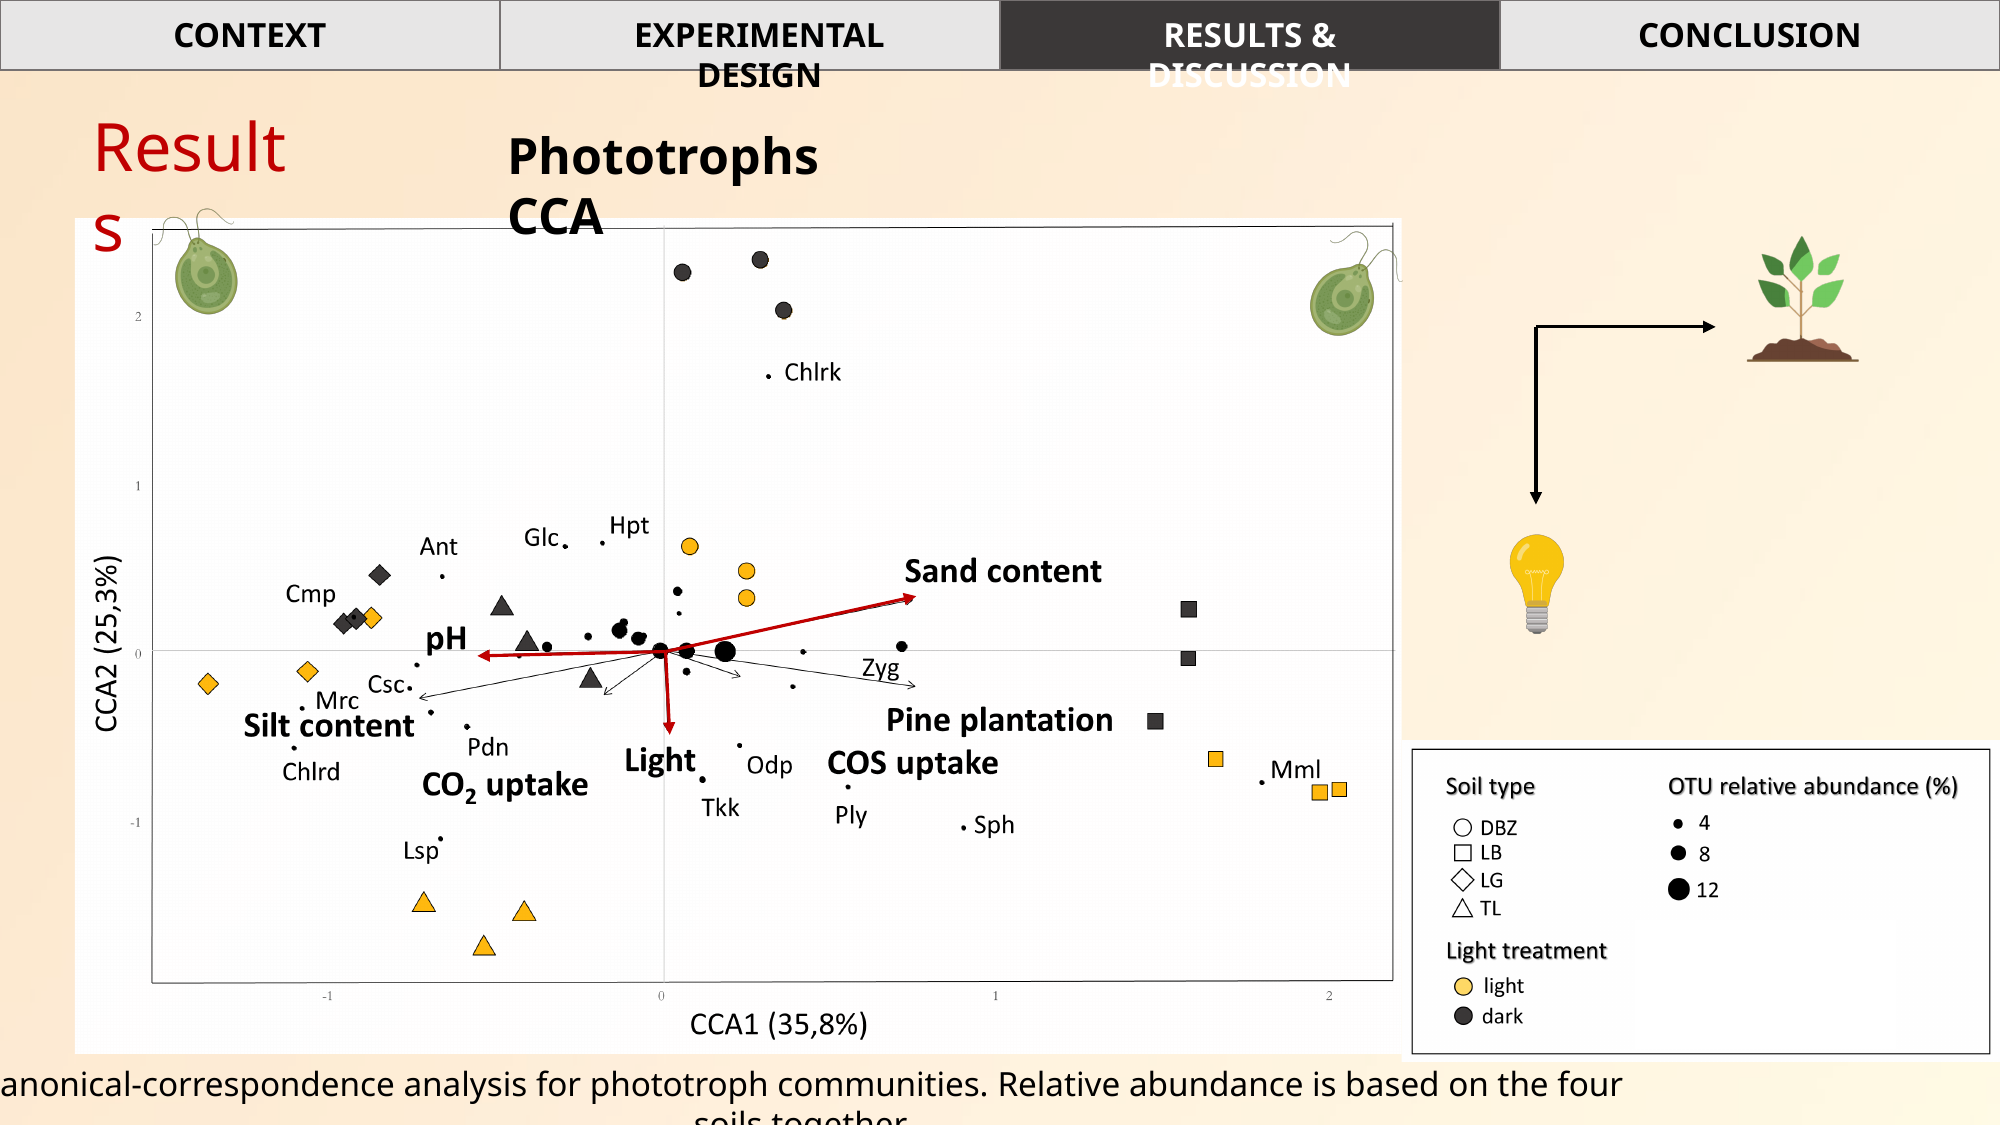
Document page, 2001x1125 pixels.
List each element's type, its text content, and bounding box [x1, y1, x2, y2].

text_box EXPERIMENTAL DESIGN [578, 6, 941, 102]
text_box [0, 71, 2000, 1055]
text_box [1499, 0, 2000, 71]
text_box [999, 0, 1499, 71]
picture [1694, 225, 1911, 372]
picture [1499, 527, 1572, 639]
text_box RESULTS & DISCUSSION [1068, 6, 1432, 102]
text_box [665, 596, 917, 652]
text_box CONTEXT [77, 6, 422, 62]
text_box Results [78, 97, 332, 218]
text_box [1654, 1062, 2000, 1125]
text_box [665, 652, 670, 735]
text_box [0, 0, 499, 71]
picture [74, 199, 2000, 1062]
text_box CONCLUSION [1568, 6, 1932, 62]
text_box Phototrophs CCA [492, 117, 897, 218]
text_box [499, 0, 999, 71]
text_box Canonical-correspondence analysis for phototroph communities. Relative abundance is based on the four soils together. [0, 1055, 1654, 1125]
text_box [477, 651, 666, 656]
